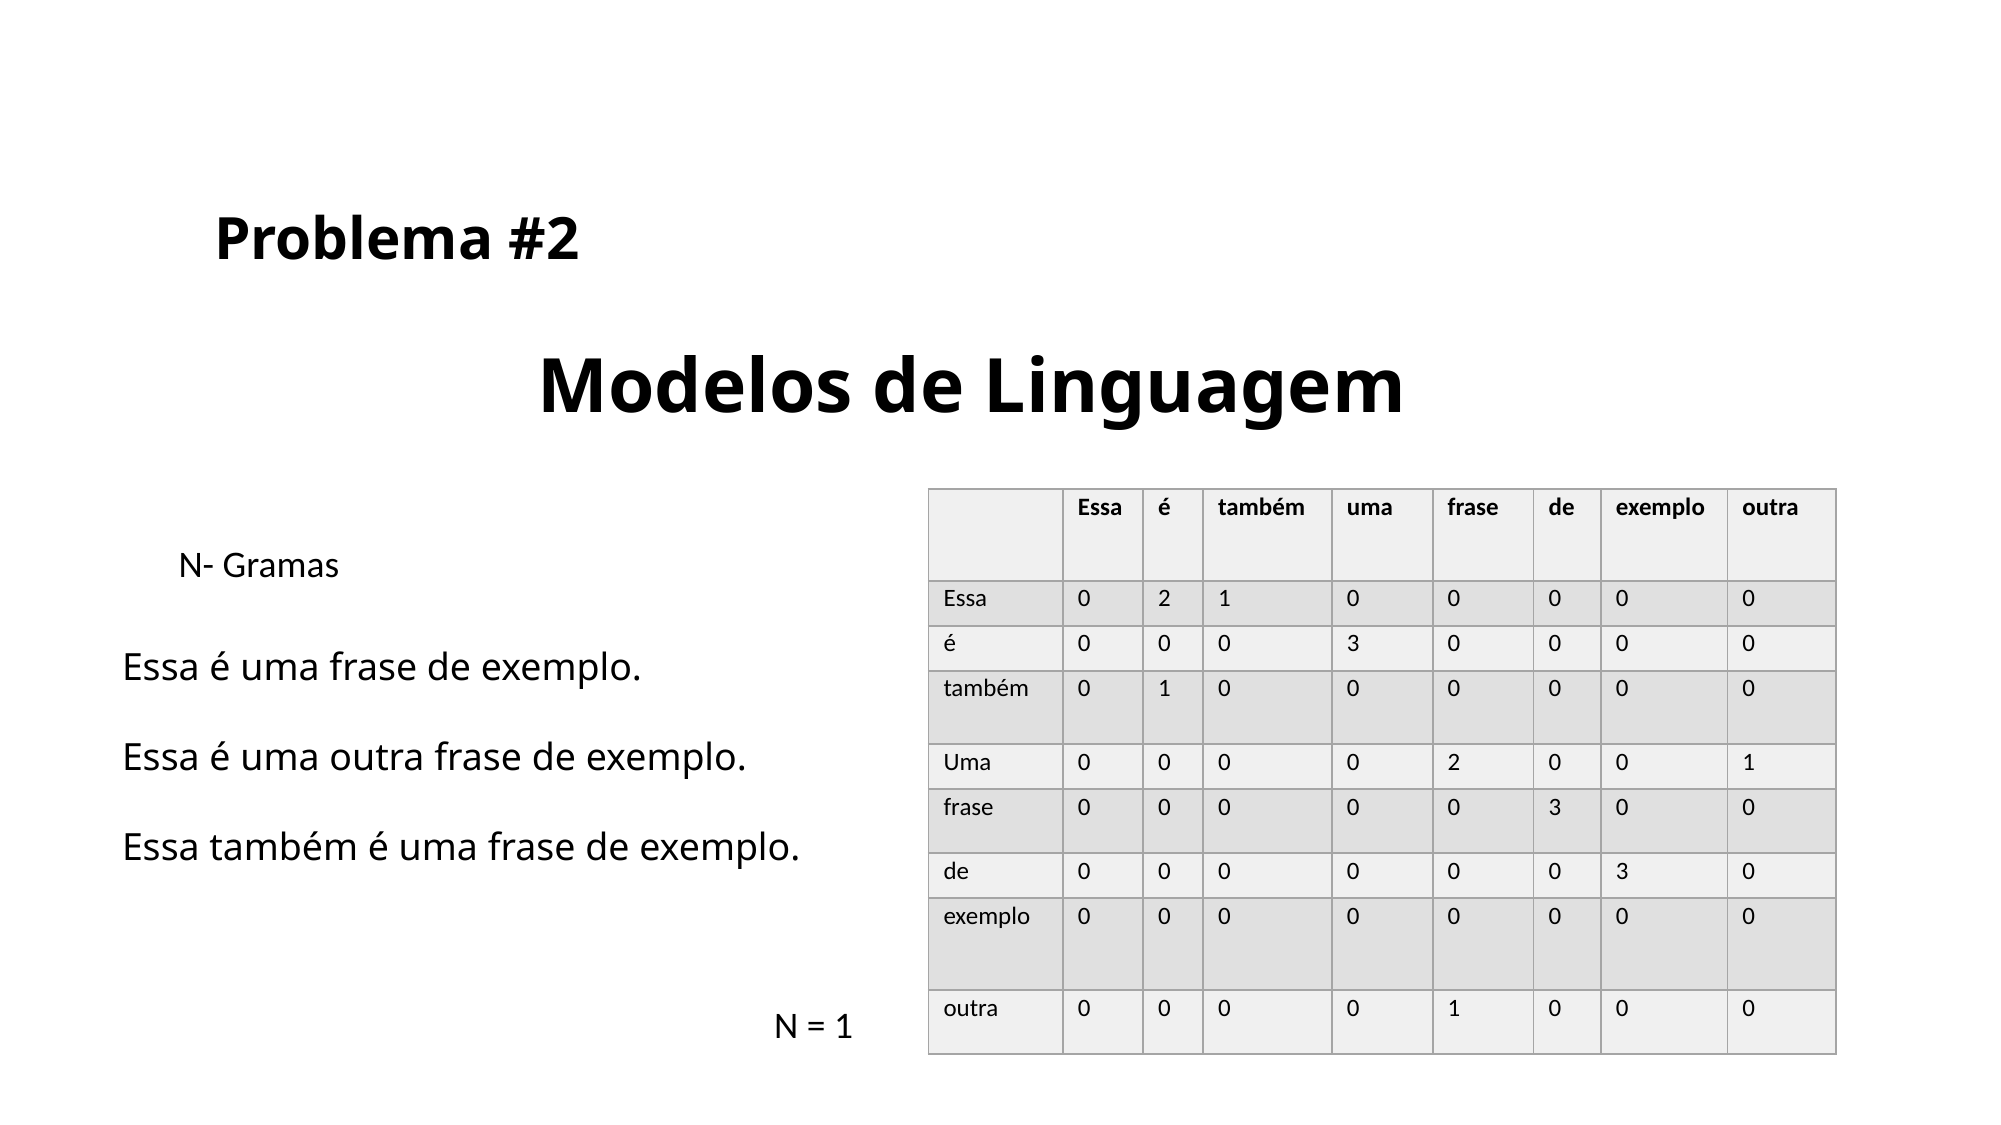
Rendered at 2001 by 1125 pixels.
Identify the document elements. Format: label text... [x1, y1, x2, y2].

table_cell 0 [1204, 854, 1331, 897]
table_cell 0 [1728, 790, 1835, 852]
table_cell 2 [1144, 582, 1202, 625]
table_cell 0 [1728, 582, 1835, 625]
table_cell 0 [1064, 672, 1142, 743]
table_cell é [929, 627, 1062, 670]
table_cell 0 [1064, 582, 1142, 625]
table_cell 0 [1333, 790, 1432, 852]
table_cell 0 [1333, 745, 1432, 788]
table_cell 0 [1602, 582, 1727, 625]
table_cell 0 [1064, 627, 1142, 670]
table_cell frase [929, 790, 1062, 852]
table_header exemplo [1602, 490, 1727, 580]
table_cell 0 [1204, 672, 1331, 743]
table_header [929, 490, 1062, 580]
table_cell 0 [1064, 991, 1142, 1053]
table_cell 0 [1333, 991, 1432, 1053]
table_cell 0 [1333, 582, 1432, 625]
table_cell 1 [1204, 582, 1331, 625]
table_cell 0 [1144, 627, 1202, 670]
text_box Essa é uma frase de exemplo. Essa é uma outra frase de exemplo. Essa também é uma frase de exemplo. [107, 635, 928, 876]
table_cell 0 [1534, 854, 1600, 897]
table_header uma [1333, 490, 1432, 580]
text_box N- Gramas [163, 532, 637, 592]
table_cell 0 [1204, 627, 1331, 670]
table_cell 0 [1434, 672, 1533, 743]
table_cell 2 [1434, 745, 1533, 788]
table_cell 1 [1144, 672, 1202, 743]
table_cell 0 [1144, 899, 1202, 989]
table_cell 3 [1602, 854, 1727, 897]
table_cell 0 [1602, 899, 1727, 989]
table_cell Uma [929, 745, 1062, 788]
table_cell 0 [1204, 899, 1331, 989]
table_cell 0 [1064, 899, 1142, 989]
table_cell 0 [1602, 672, 1727, 743]
table_cell 0 [1534, 582, 1600, 625]
table_cell 0 [1144, 790, 1202, 852]
table_cell 0 [1144, 854, 1202, 897]
table_header é [1144, 490, 1202, 580]
text_box Problema #2 [199, 193, 1075, 279]
table_cell 0 [1602, 627, 1727, 670]
table_cell 0 [1434, 582, 1533, 625]
table_cell de [929, 854, 1062, 897]
table_cell 0 [1602, 745, 1727, 788]
table_cell 0 [1333, 854, 1432, 897]
table_cell 0 [1064, 790, 1142, 852]
table_cell exemplo [929, 899, 1062, 989]
table_cell 0 [1728, 627, 1835, 670]
table_cell 0 [1534, 672, 1600, 743]
table_cell 0 [1204, 991, 1331, 1053]
table_cell 0 [1534, 991, 1600, 1053]
table_cell 0 [1204, 790, 1331, 852]
table_cell 0 [1434, 627, 1533, 670]
table_cell Essa [929, 582, 1062, 625]
text_box [759, 330, 847, 420]
table_cell outra [929, 991, 1062, 1053]
table_cell 0 [1534, 627, 1600, 670]
table_cell 0 [1333, 899, 1432, 989]
table_cell 0 [1534, 745, 1600, 788]
table_cell 0 [1333, 672, 1432, 743]
table_cell 1 [1434, 991, 1533, 1053]
table_cell 0 [1728, 854, 1835, 897]
table_header de [1534, 490, 1600, 580]
table_cell 0 [1728, 899, 1835, 989]
table_cell 3 [1534, 790, 1600, 852]
table_cell 0 [1602, 991, 1727, 1053]
table_header frase [1434, 490, 1533, 580]
table_header também [1204, 490, 1331, 580]
table_cell 3 [1333, 627, 1432, 670]
text_box Modelos de Linguagem [330, 330, 1614, 436]
table_cell 0 [1434, 854, 1533, 897]
table_cell 0 [1434, 899, 1533, 989]
table_cell 0 [1204, 745, 1331, 788]
table_cell 0 [1534, 899, 1600, 989]
table_header outra [1728, 490, 1835, 580]
table_cell 0 [1728, 672, 1835, 743]
table_cell 0 [1144, 991, 1202, 1053]
table_cell 0 [1064, 745, 1142, 788]
table_cell 0 [1434, 790, 1533, 852]
table_cell 0 [1064, 854, 1142, 897]
table_header Essa [1064, 490, 1142, 580]
table_cell também [929, 672, 1062, 743]
table_cell 0 [1728, 991, 1835, 1053]
text_box N = 1 [759, 993, 1031, 1054]
table_cell 1 [1728, 745, 1835, 788]
table_cell 0 [1602, 790, 1727, 852]
table_cell 0 [1144, 745, 1202, 788]
